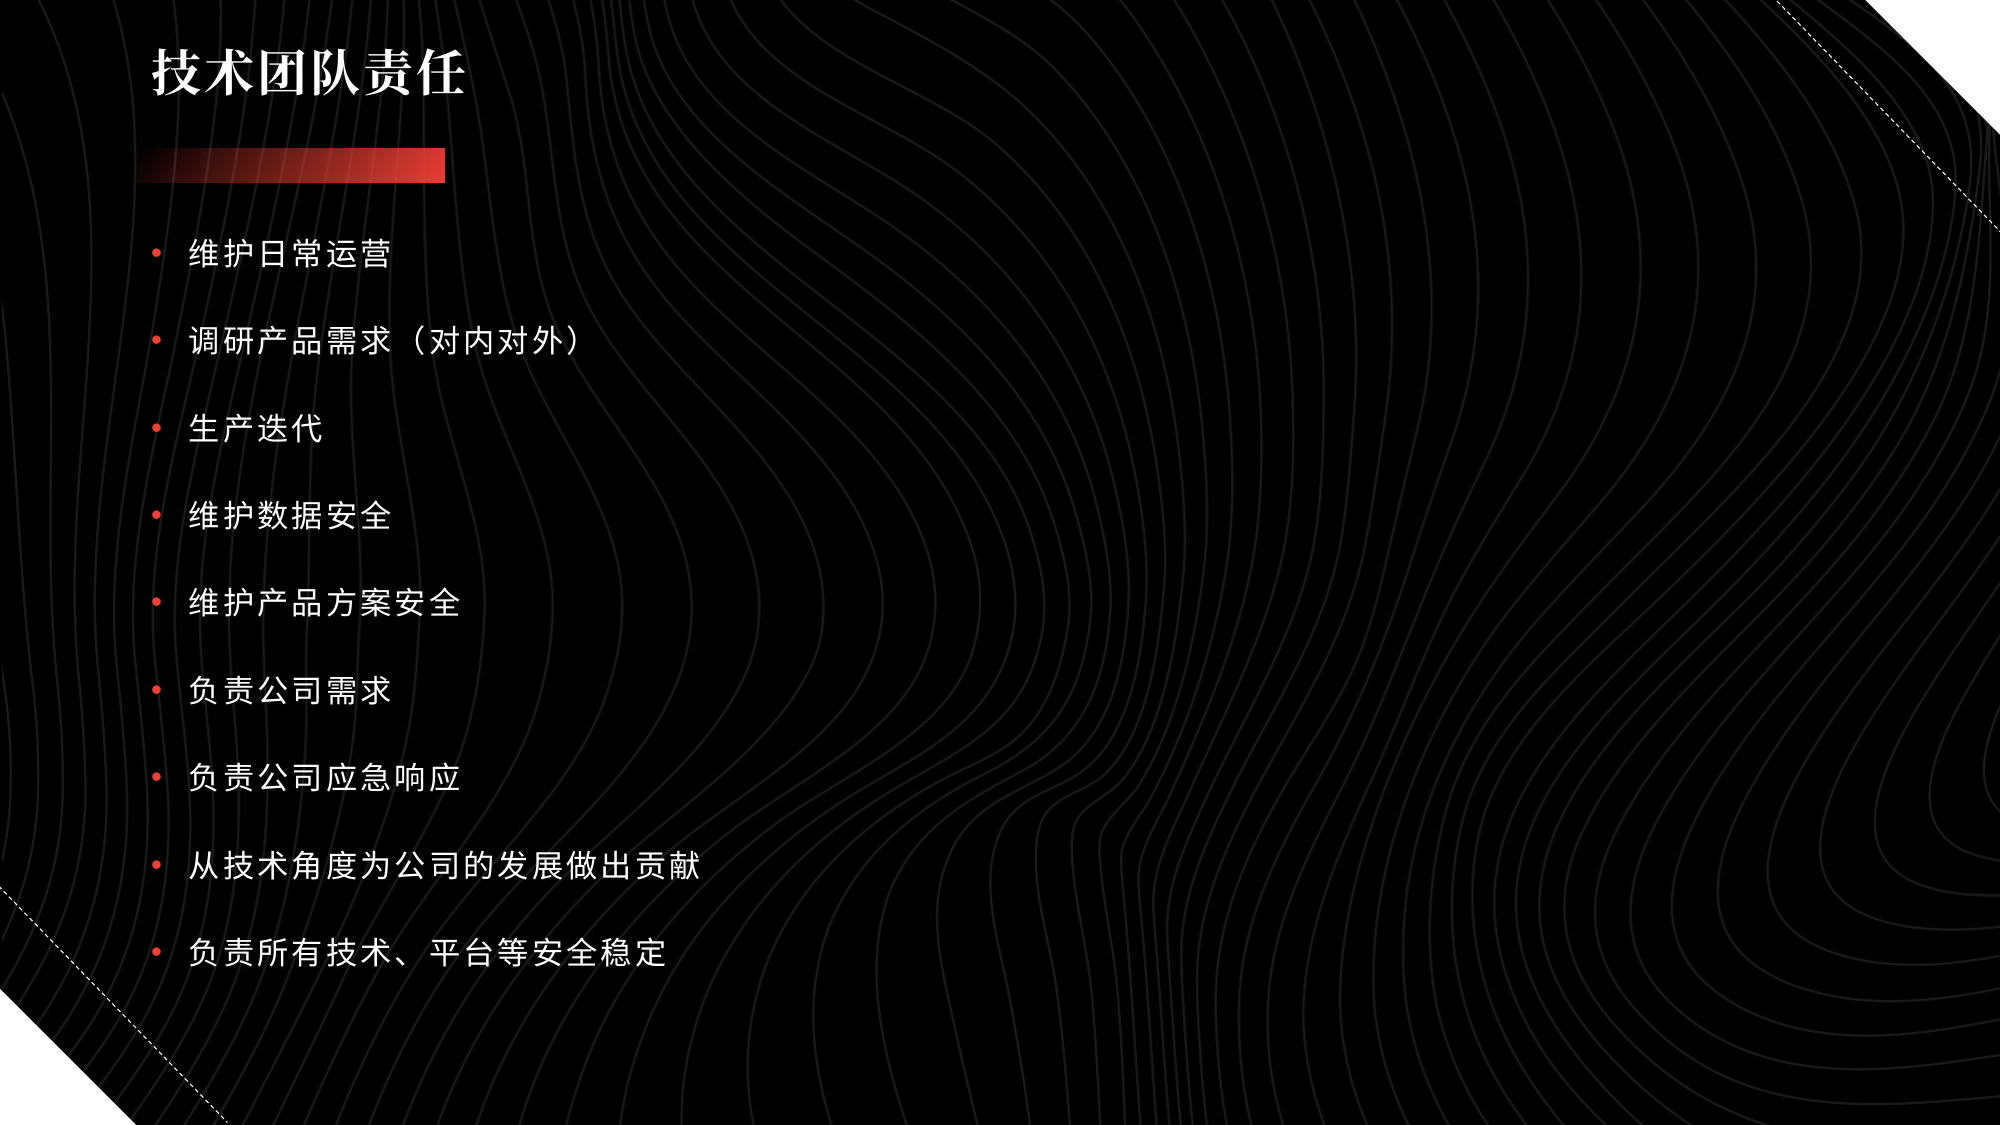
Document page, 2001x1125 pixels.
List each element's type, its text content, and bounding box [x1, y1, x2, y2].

list 维护日常运营 调研产品需求（对内对外） 生产迭代 维护数据安全 维护产品方案安全 负责公司需求 负责公司应急响应 从技术角度为公司的发展做出贡献 负责所有技术、平台等安全稳定 [136, 207, 1864, 1018]
title 技术团队责任 [136, 27, 1863, 124]
